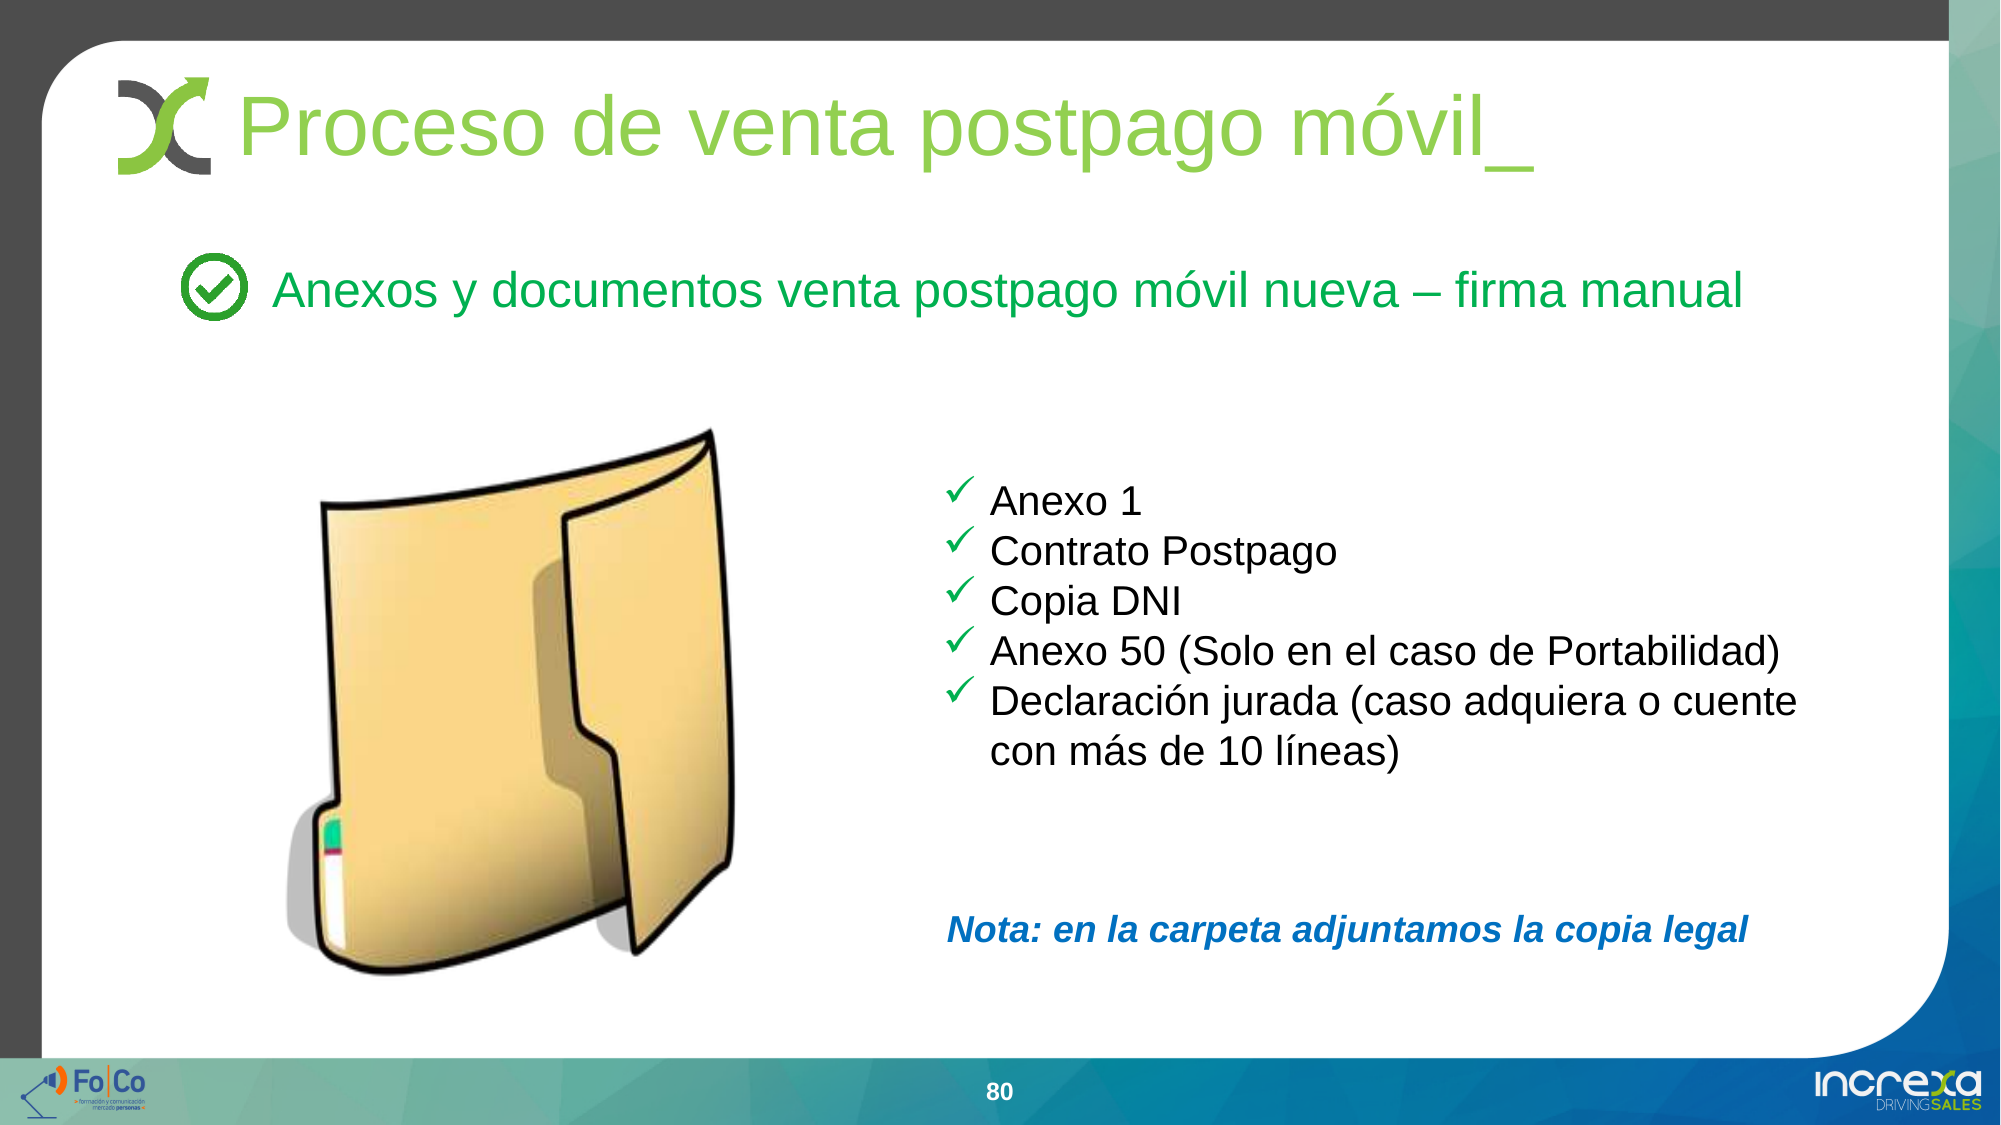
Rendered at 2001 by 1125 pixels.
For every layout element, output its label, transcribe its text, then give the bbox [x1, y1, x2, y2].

title Proceso de venta postpago móvil_ [222, 74, 1778, 182]
text_box Anexo 1 Contrato Postpago Copia DNI Anexo 50 (Solo en el caso de Portabilidad) Declaración jurada (caso adquiera o cuente con más de 10 líneas) [928, 466, 1829, 782]
text_box Nota: en la carpeta adjuntamos la copia legal [932, 897, 1765, 958]
text_box [276, 388, 775, 1048]
picture [0, 0, 2001, 1125]
slide_number 80 [774, 1060, 1225, 1121]
text_box Anexos y documentos venta postpago móvil nueva – firma manual [257, 250, 1811, 325]
